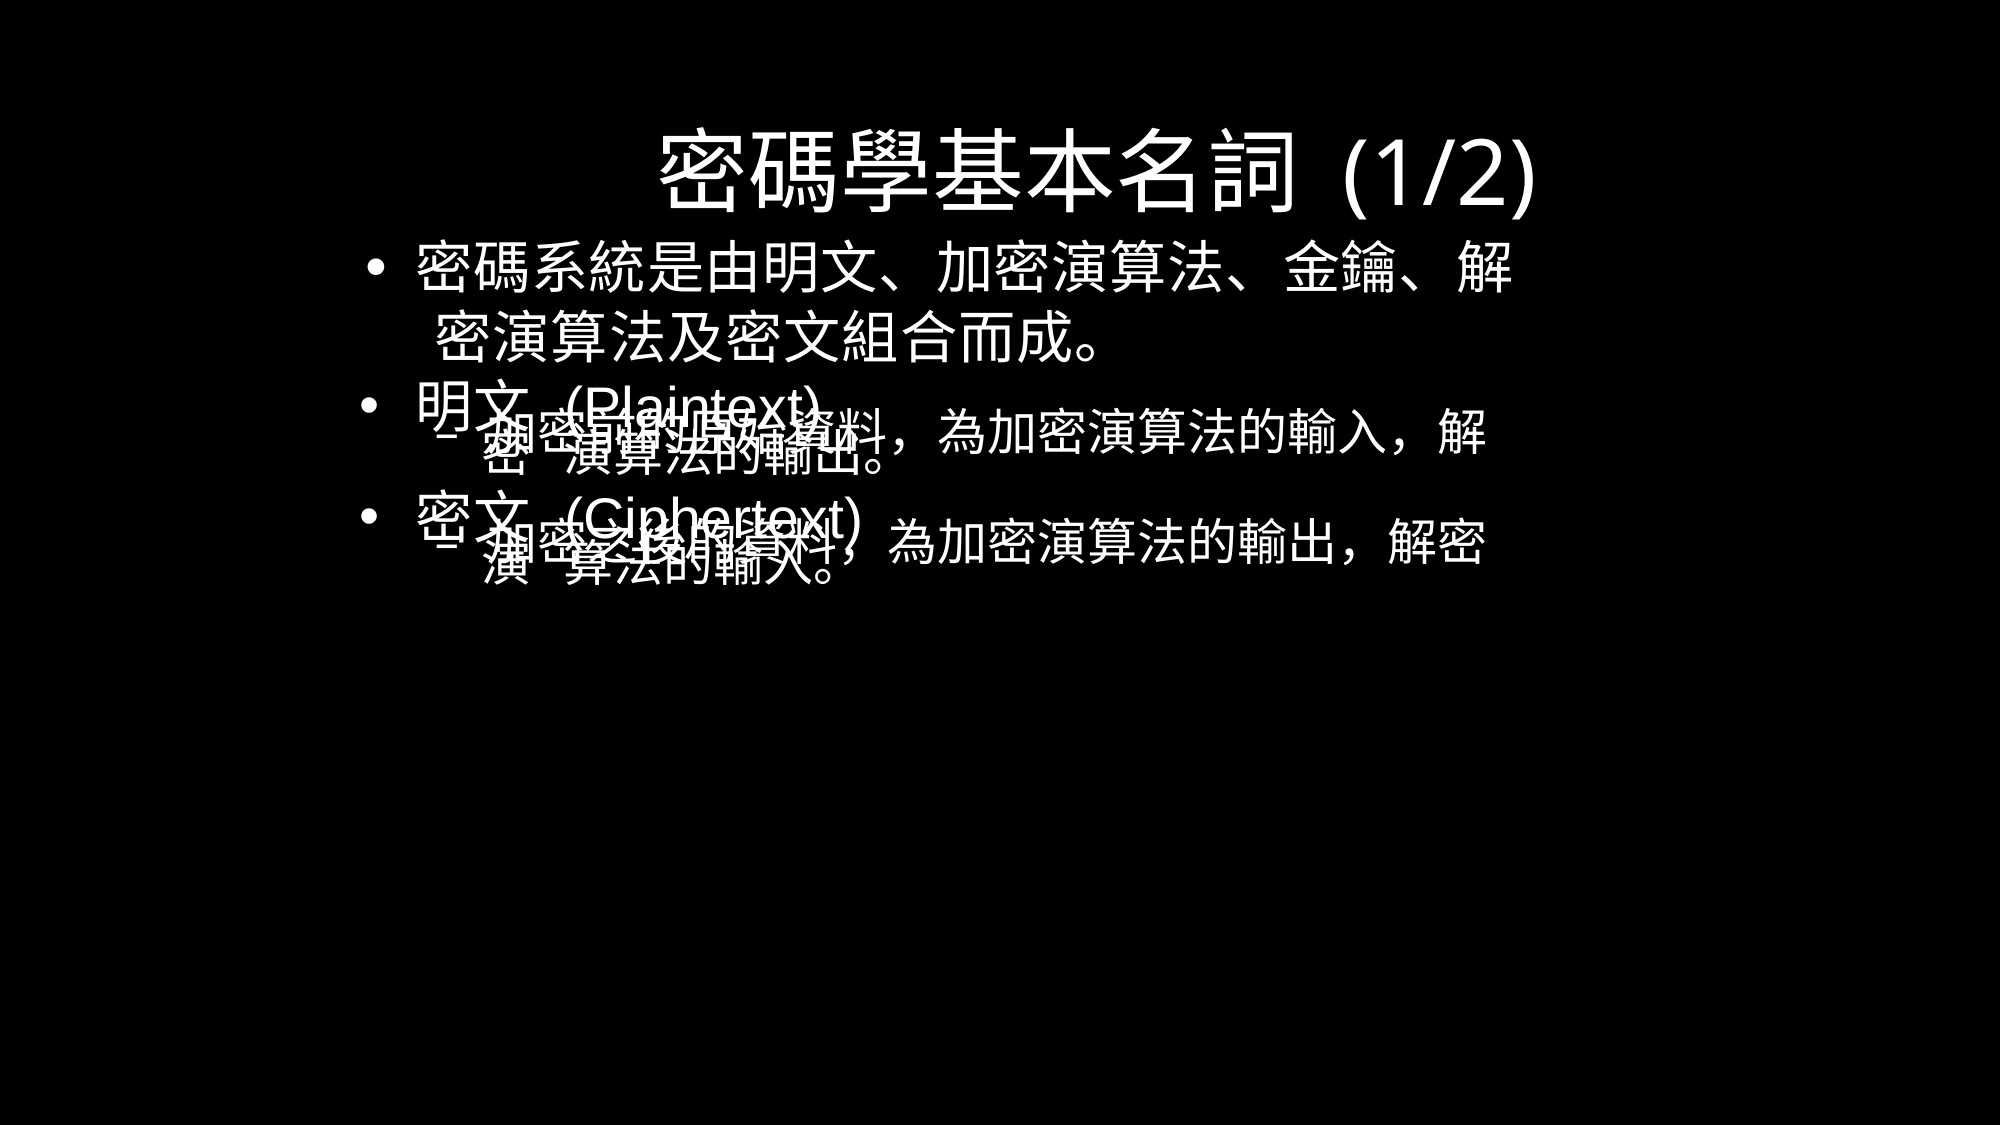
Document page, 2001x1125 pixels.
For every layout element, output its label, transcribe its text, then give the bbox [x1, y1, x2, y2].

text_box • 密碼系統是由明文、加密演算法、金鑰、解 密演算法及密文組合而成。 明文 (Plaintext) – 加密前的原始資料，為加密演算法的輸入，解密 演算法的輸出。 密文 (Ciphertext) – 加密之後的資料，為加密演算法的輸出，解密演 算法的輸入。 [357, 230, 1534, 805]
text_box 密碼學基本名詞 (1/2) [387, 74, 2000, 263]
